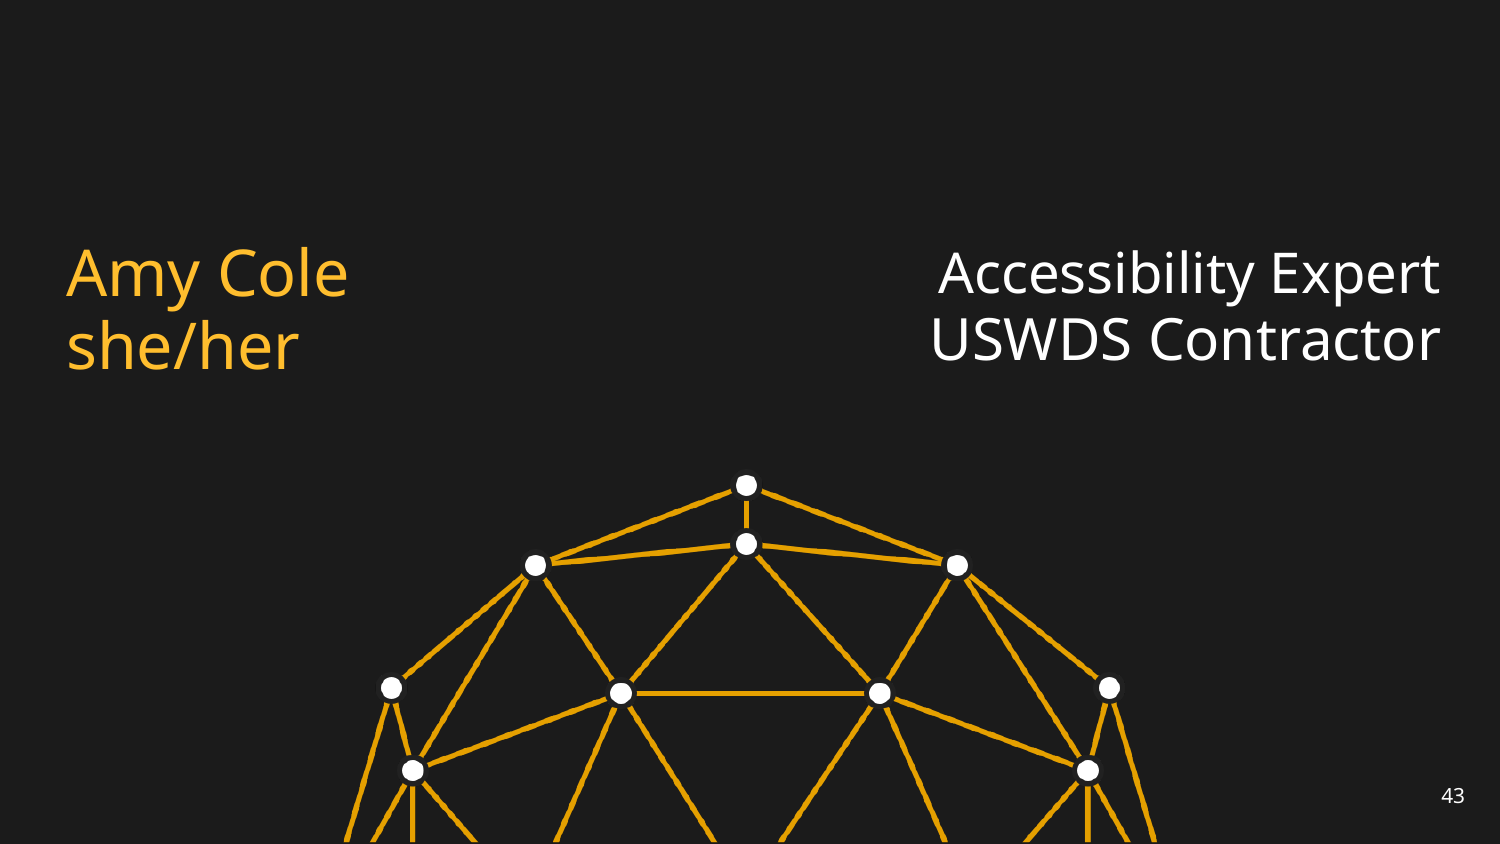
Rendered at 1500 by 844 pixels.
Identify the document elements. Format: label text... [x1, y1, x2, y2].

title Amy Cole she/her [51, 223, 811, 399]
subtitle Accessibility Expert USWDS Contractor [487, 227, 1457, 403]
slide_number 43 [1389, 764, 1480, 830]
picture [327, 469, 1173, 844]
